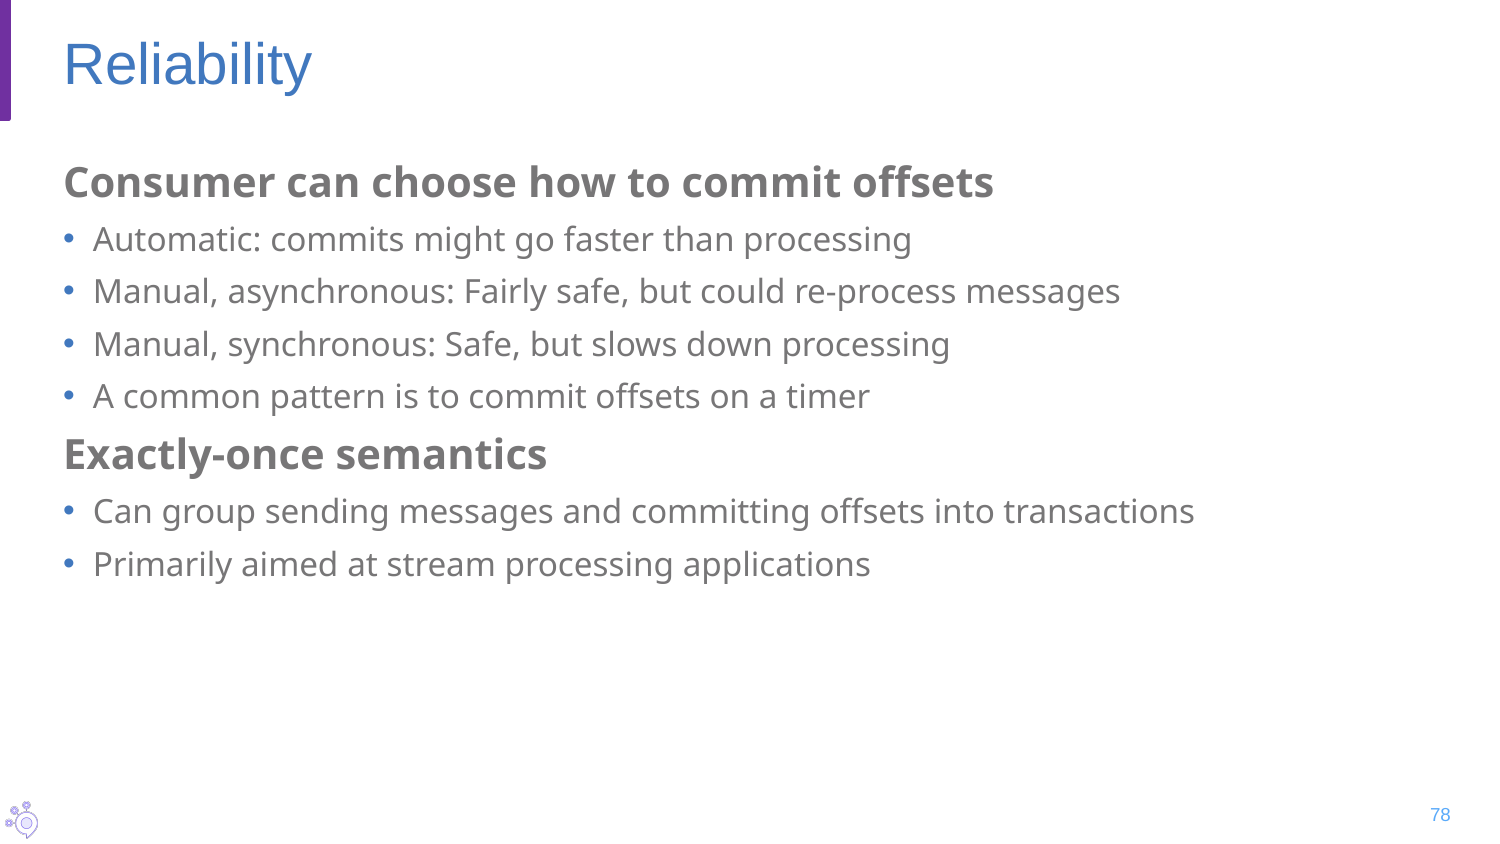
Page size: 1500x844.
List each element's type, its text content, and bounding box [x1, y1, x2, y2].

list Consumer can choose how to commit offsets Automatic: commits might go faster than processing Manual, asynchronous: Fairly safe, but could re-process messages Manual, synchronous: Safe, but slows down processing A common pattern is to commit offsets on a timer Exactly-once semantics Can group sending messages and committing offsets into transactions Primarily aimed at stream processing applications [47, 147, 1426, 754]
picture [5, 801, 38, 839]
title Reliability [47, 6, 1426, 116]
slide_number 78 [1400, 791, 1467, 837]
